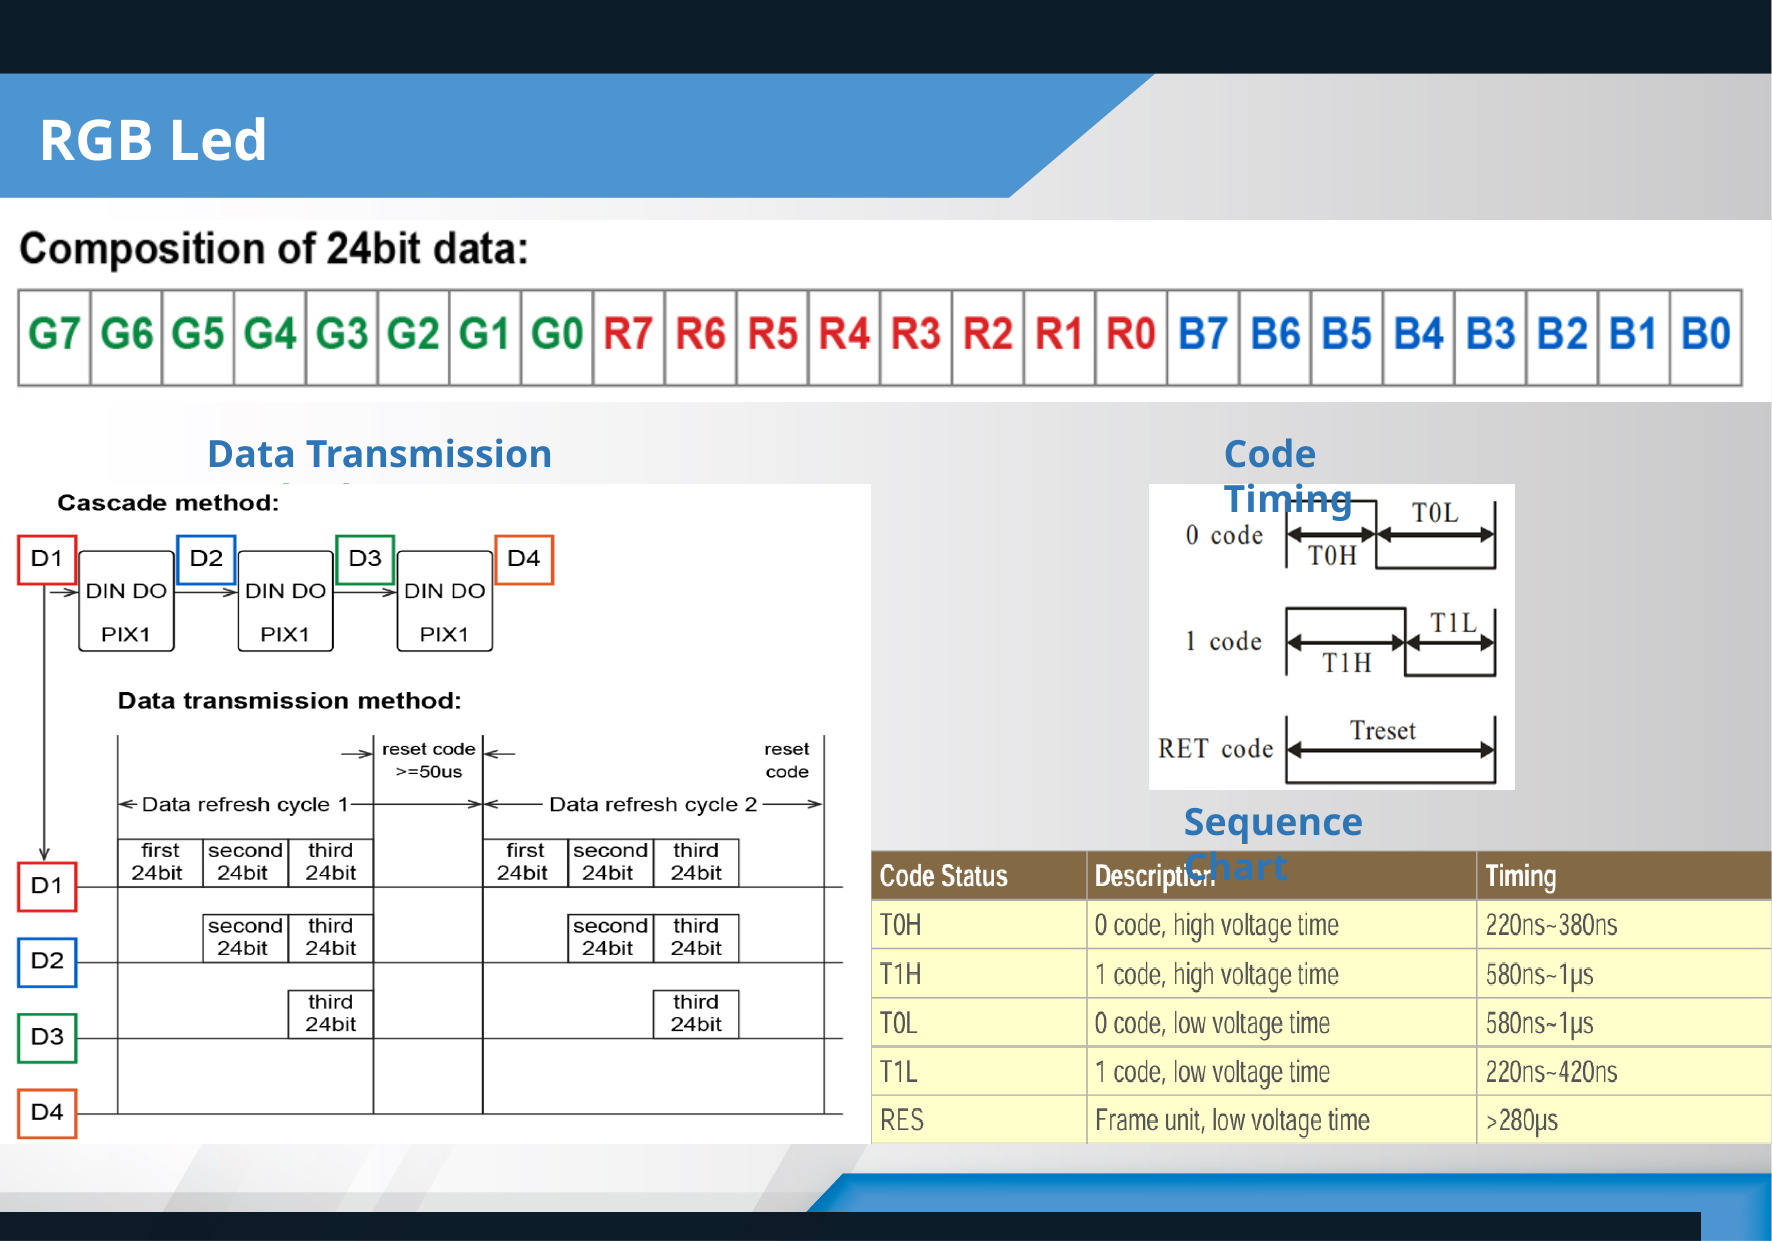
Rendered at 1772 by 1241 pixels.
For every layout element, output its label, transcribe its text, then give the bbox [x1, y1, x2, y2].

picture [0, 0, 1772, 1241]
text_box Code Timing [1209, 422, 1455, 484]
text_box Sequence Chart [1169, 790, 1474, 850]
text_box Data Transmission Method [191, 422, 679, 484]
text_box RGB Led [0, 62, 486, 179]
